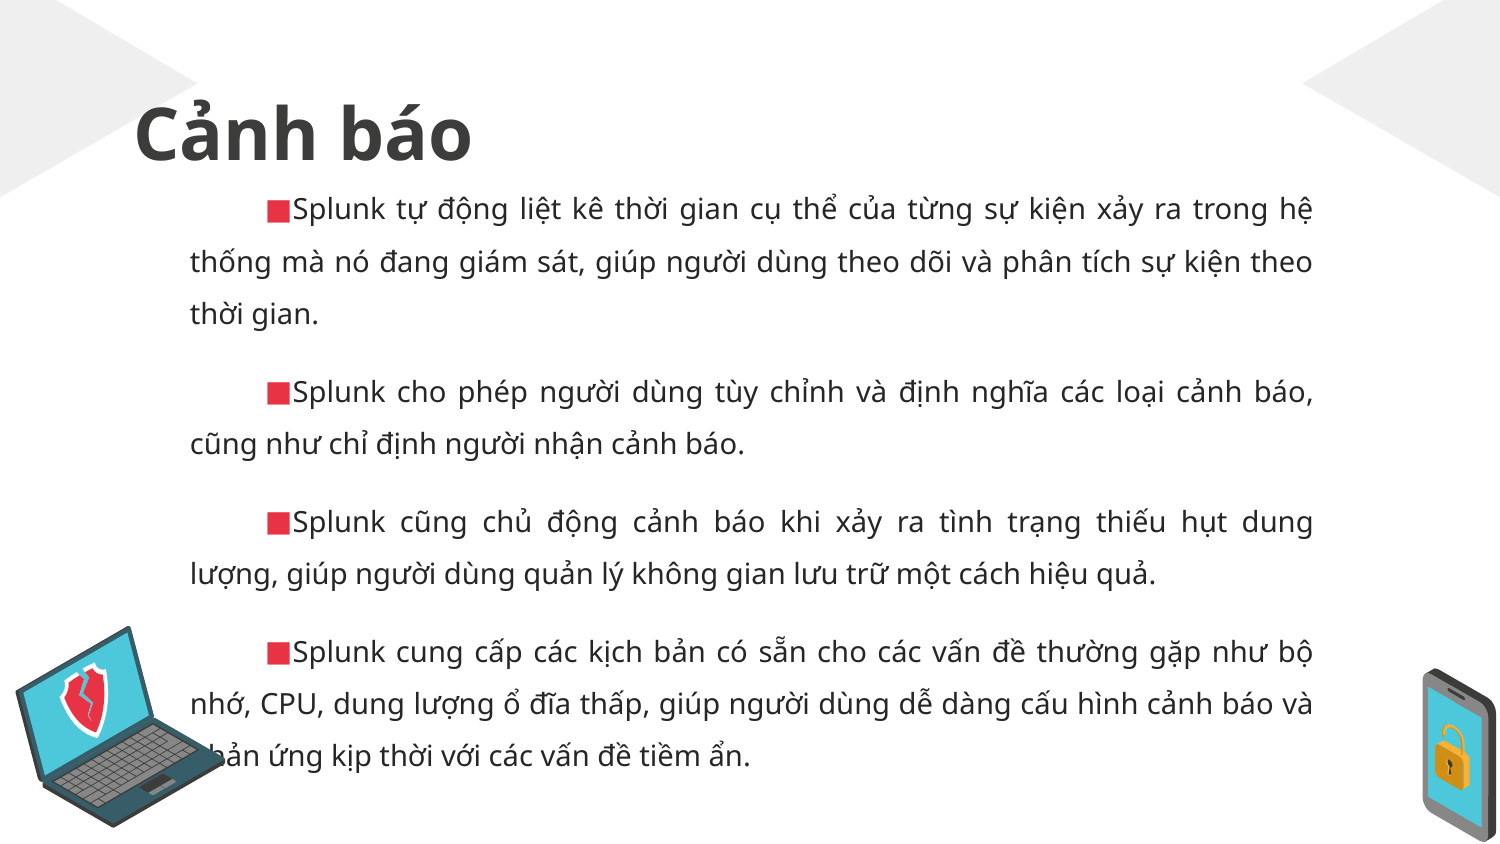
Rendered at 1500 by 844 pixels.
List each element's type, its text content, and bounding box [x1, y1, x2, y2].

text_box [15, 625, 226, 828]
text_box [1422, 668, 1497, 843]
text_box Splunk tự động liệt kê thời gian cụ thể của từng sự kiện xảy ra trong hệ thống mà nó đang giám sát, giúp người dùng theo dõi và phân tích sự kiện theo thời gian. Splunk cho phép người dùng tùy chỉnh và định nghĩa các loại cảnh báo, cũng như chỉ định người nhận cảnh báo. Splunk cũng chủ động cảnh báo khi xảy ra tình trạng thiếu hụt dung lượng, giúp người dùng quản lý không gian lưu trữ một cách hiệu quả. Splunk cung cấp các kịch bản có sẵn cho các vấn đề thường gặp như bộ nhớ, CPU, dung lượng ổ đĩa thấp, giúp người dùng dễ dàng cấu hình cảnh báo và phản ứng kịp thời với các vấn đề tiềm ẩn. [137, 165, 1330, 676]
title Cảnh báo [118, 72, 1382, 167]
